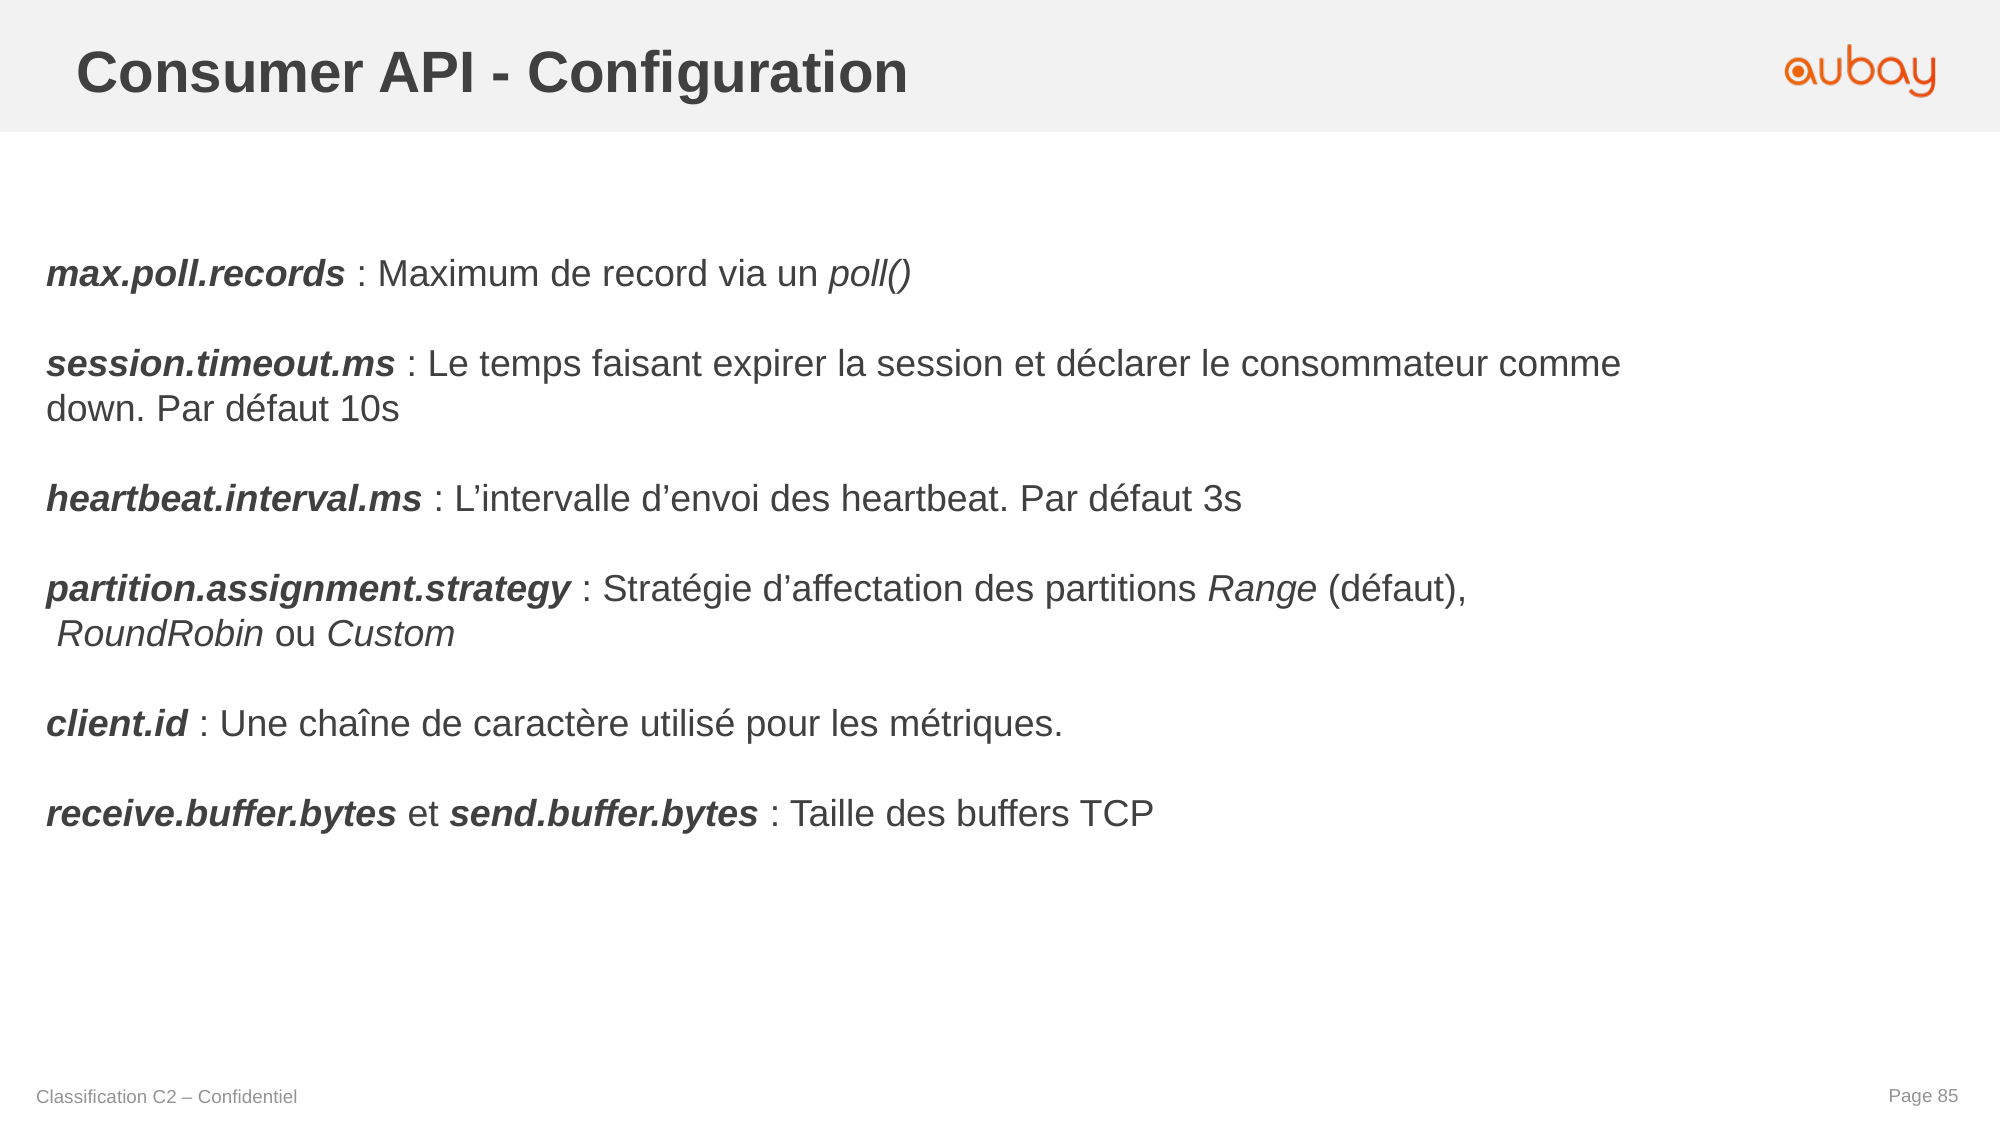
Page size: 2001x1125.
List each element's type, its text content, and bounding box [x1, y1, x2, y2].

list Consumer API - Configuration [61, 33, 1720, 115]
text_box max.poll.records : Maximum de record via un poll() session.timeout.ms : Le temps faisant expirer la session et déclarer le consommateur comme down. Par défaut 10s heartbeat.interval.ms : L’intervalle d’envoi des heartbeat. Par défaut 3s partition.assignment.strategy : Stratégie d’affectation des partitions Range (défaut), RoundRobin ou Custom client.id : Une chaîne de caractère utilisé pour les métriques. receive.buffer.bytes et send.buffer.bytes : Taille des buffers TCP [31, 151, 1689, 1125]
picture [1781, 26, 1939, 116]
